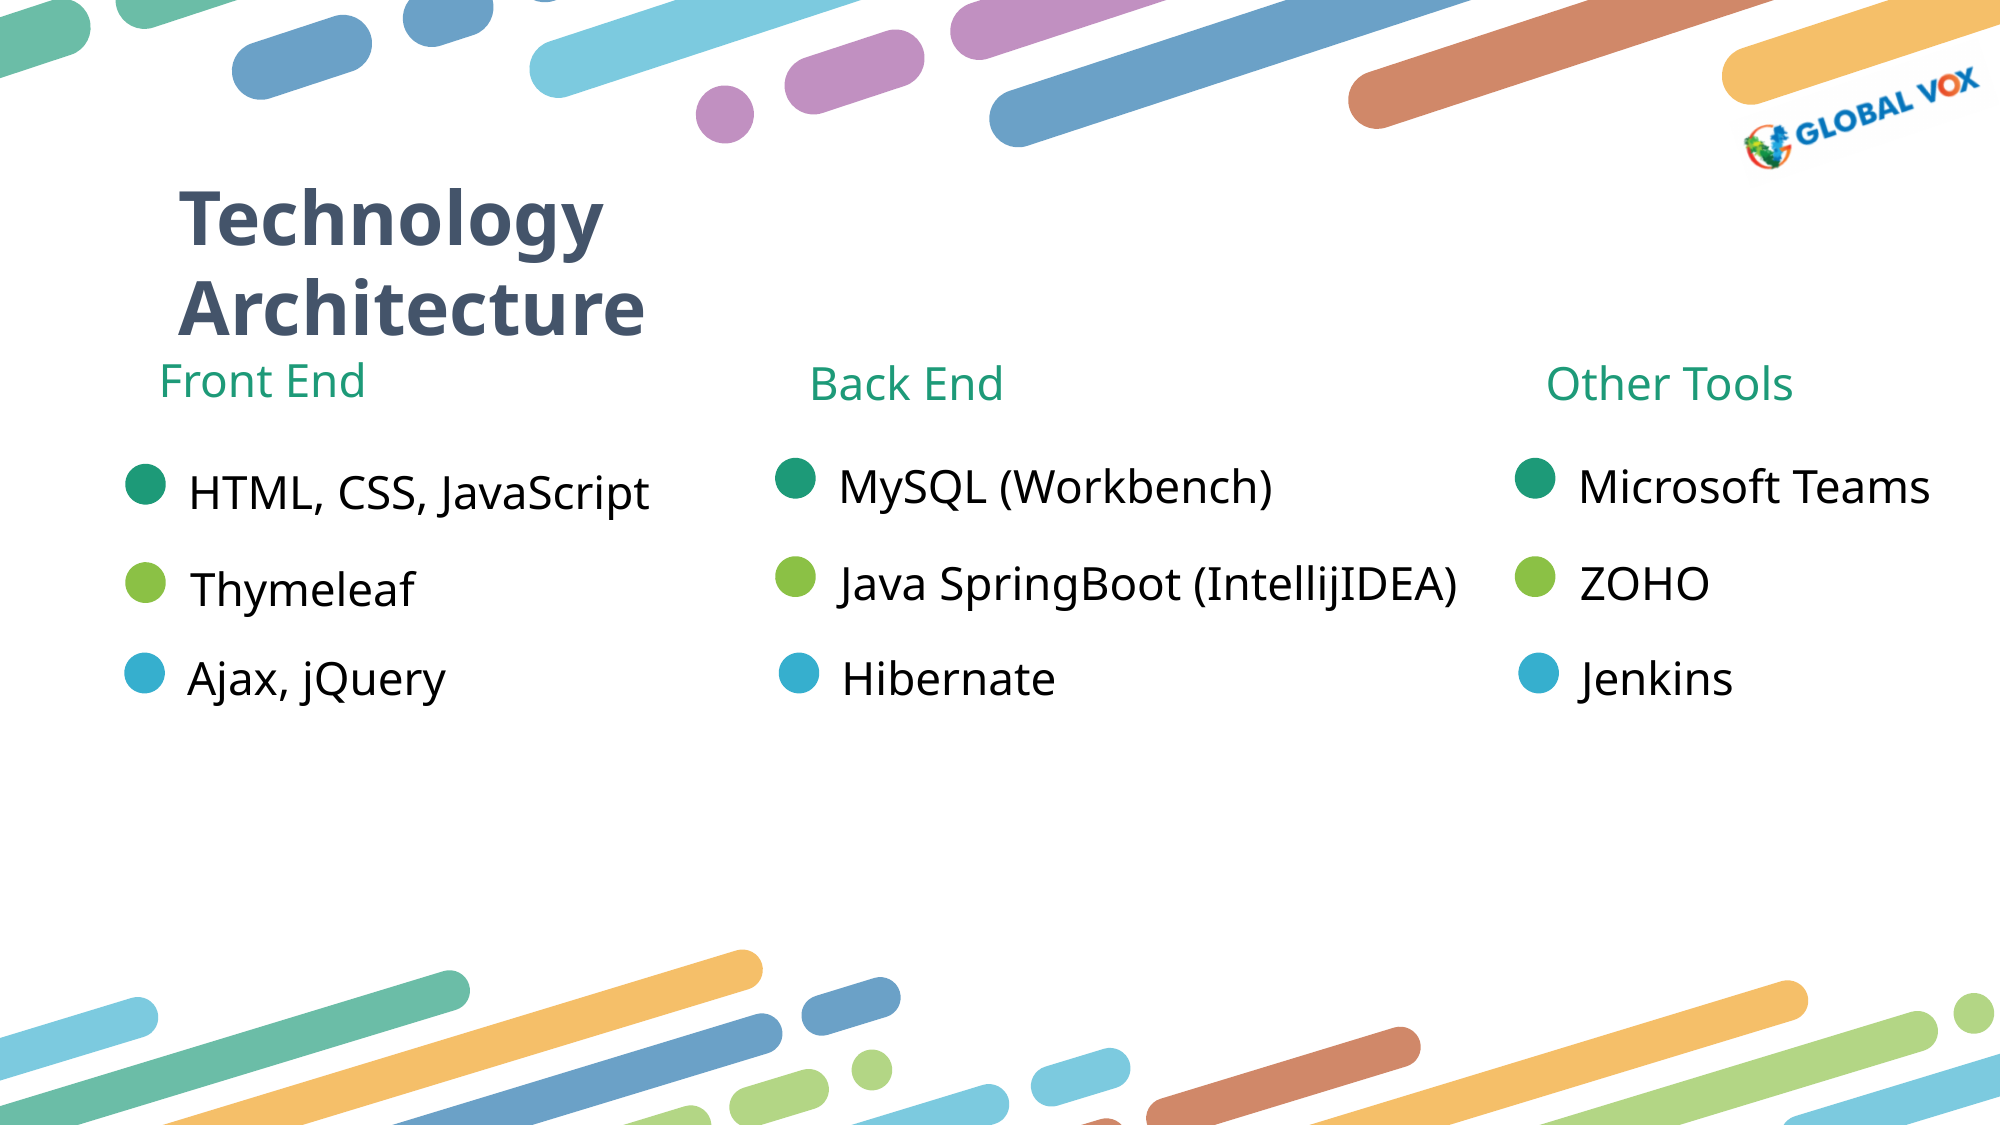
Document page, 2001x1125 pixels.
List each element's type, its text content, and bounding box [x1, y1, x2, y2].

text_box Technology Architecture [163, 244, 1084, 344]
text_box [0, 878, 2000, 1125]
picture [1733, 78, 1995, 148]
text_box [0, 0, 2000, 244]
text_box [121, 344, 2000, 707]
